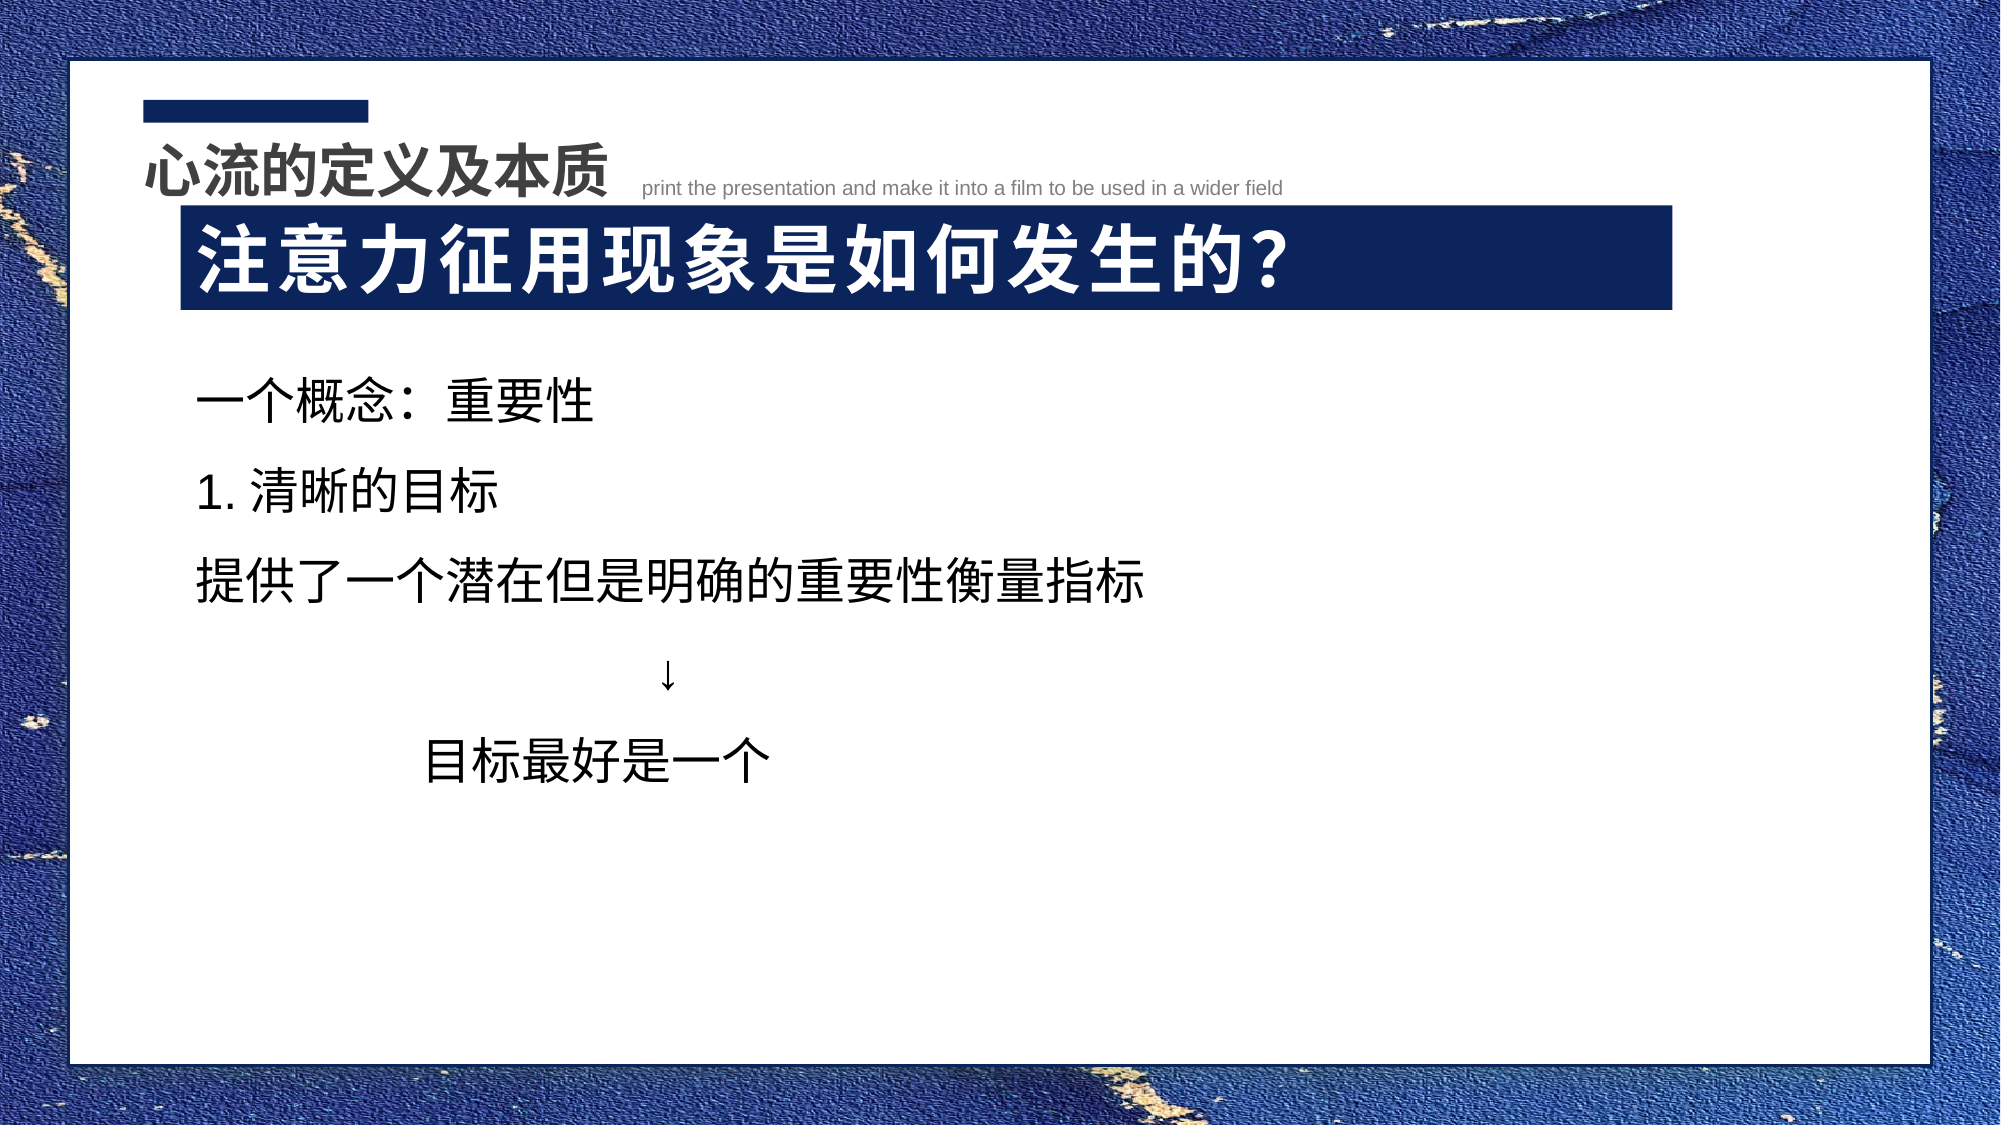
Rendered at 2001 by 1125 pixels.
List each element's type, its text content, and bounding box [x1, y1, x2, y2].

text_box 注意力征用现象是如何发生的？ [180, 205, 1673, 310]
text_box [129, 99, 1429, 284]
text_box [67, 58, 1933, 1067]
text_box 一个概念：重要性 1.清晰的目标 提供了一个潜在但是明确的重要性衡量指标 ↓ 目标最好是一个 [180, 331, 1834, 797]
picture [0, 0, 2001, 1125]
